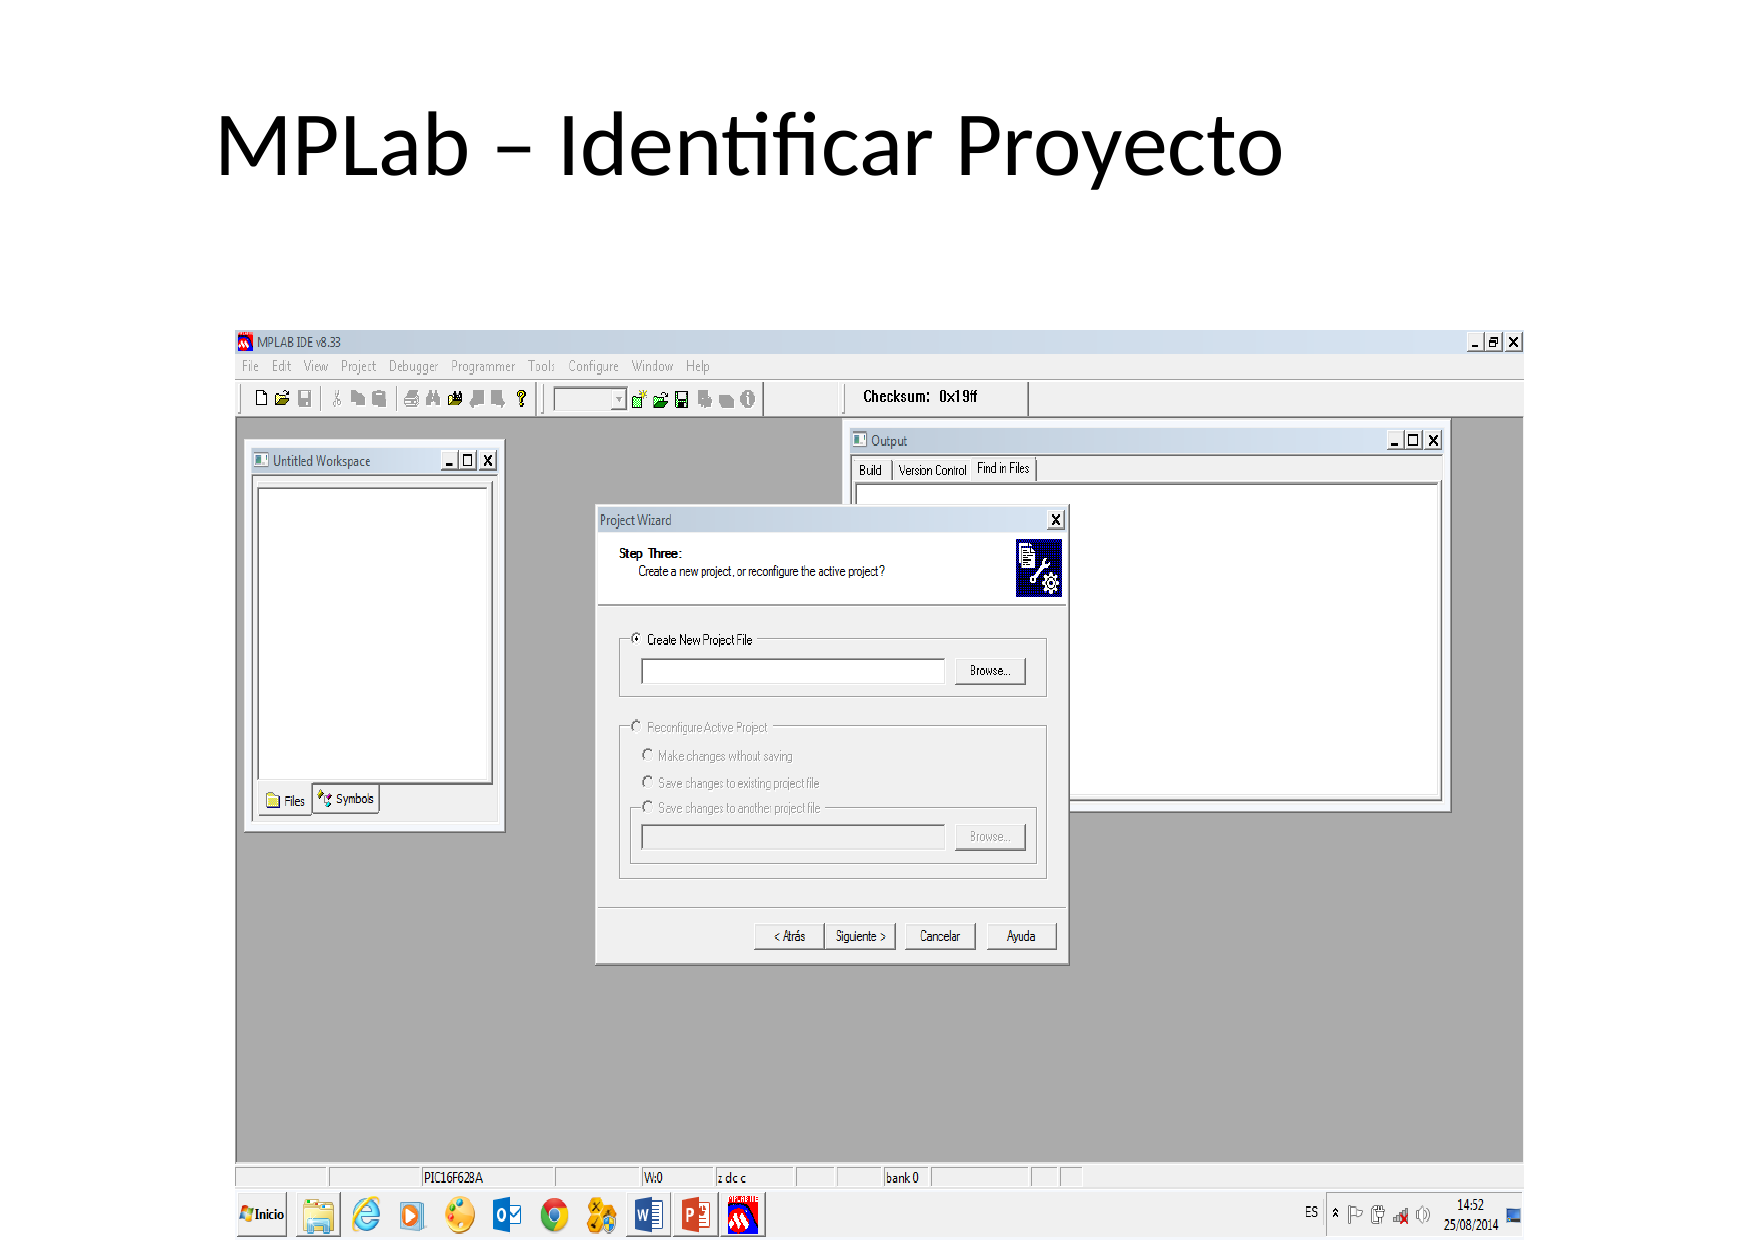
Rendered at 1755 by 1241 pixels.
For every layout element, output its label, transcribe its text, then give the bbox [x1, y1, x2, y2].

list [235, 329, 1524, 1241]
title MPLab – Identificar Proyecto [75, 45, 1425, 233]
